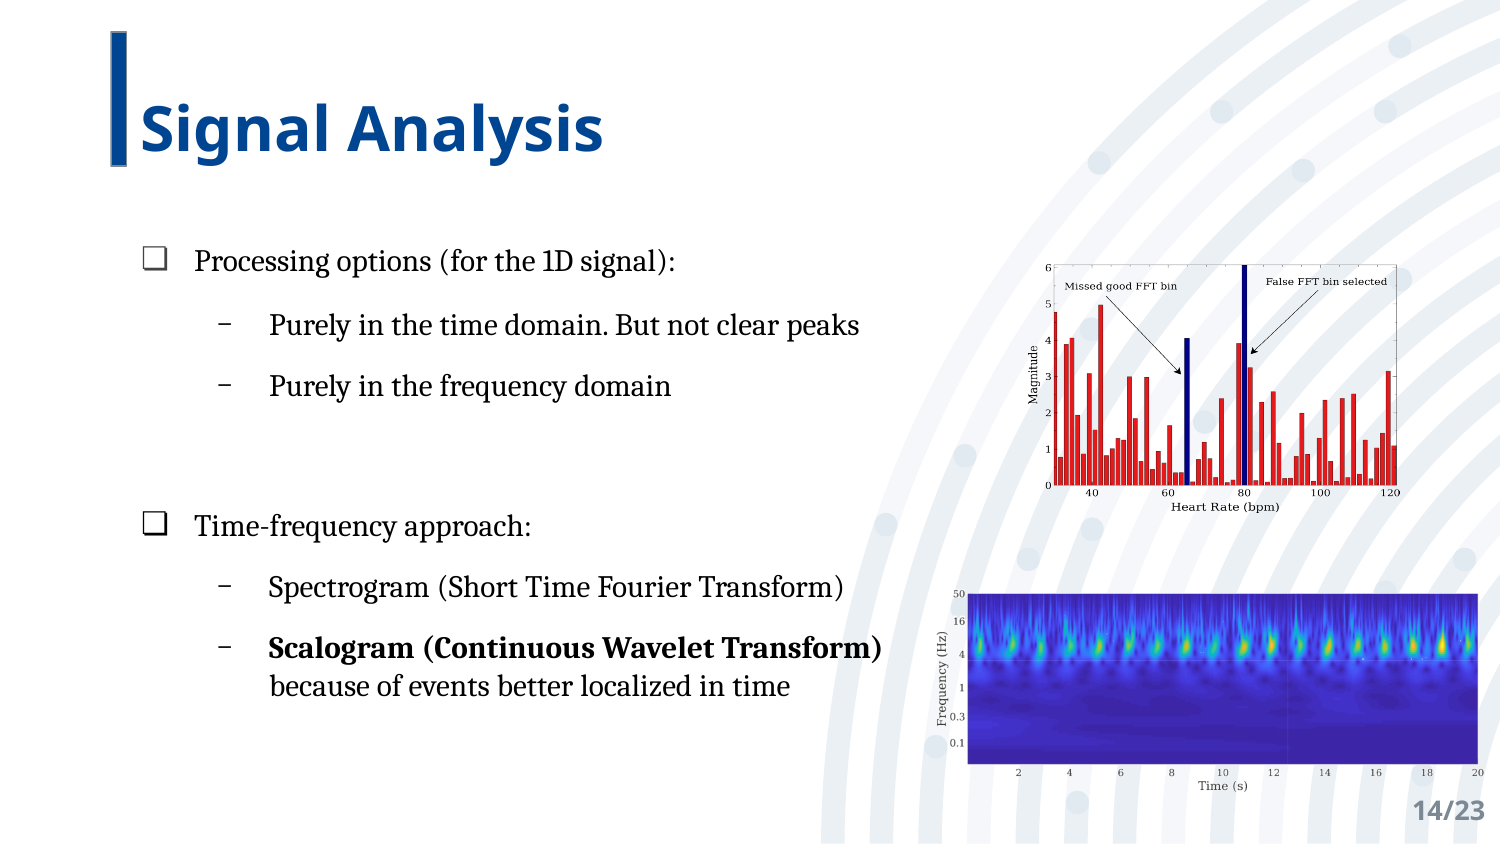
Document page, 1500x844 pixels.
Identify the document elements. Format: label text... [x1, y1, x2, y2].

slide_number 14/23 [1403, 779, 1494, 844]
picture [927, 581, 1488, 799]
title Signal Analysis [140, 99, 1360, 165]
list Processing options (for the 1D signal): Purely in the time domain. But not clear peaks Purely in the frequency domain Time-frequency approach: Spectrogram (Short Time Fourier Transform) Scalogram (Continuous Wavelet Transform) because of events better localized in time [119, 234, 907, 733]
picture [1027, 264, 1401, 513]
